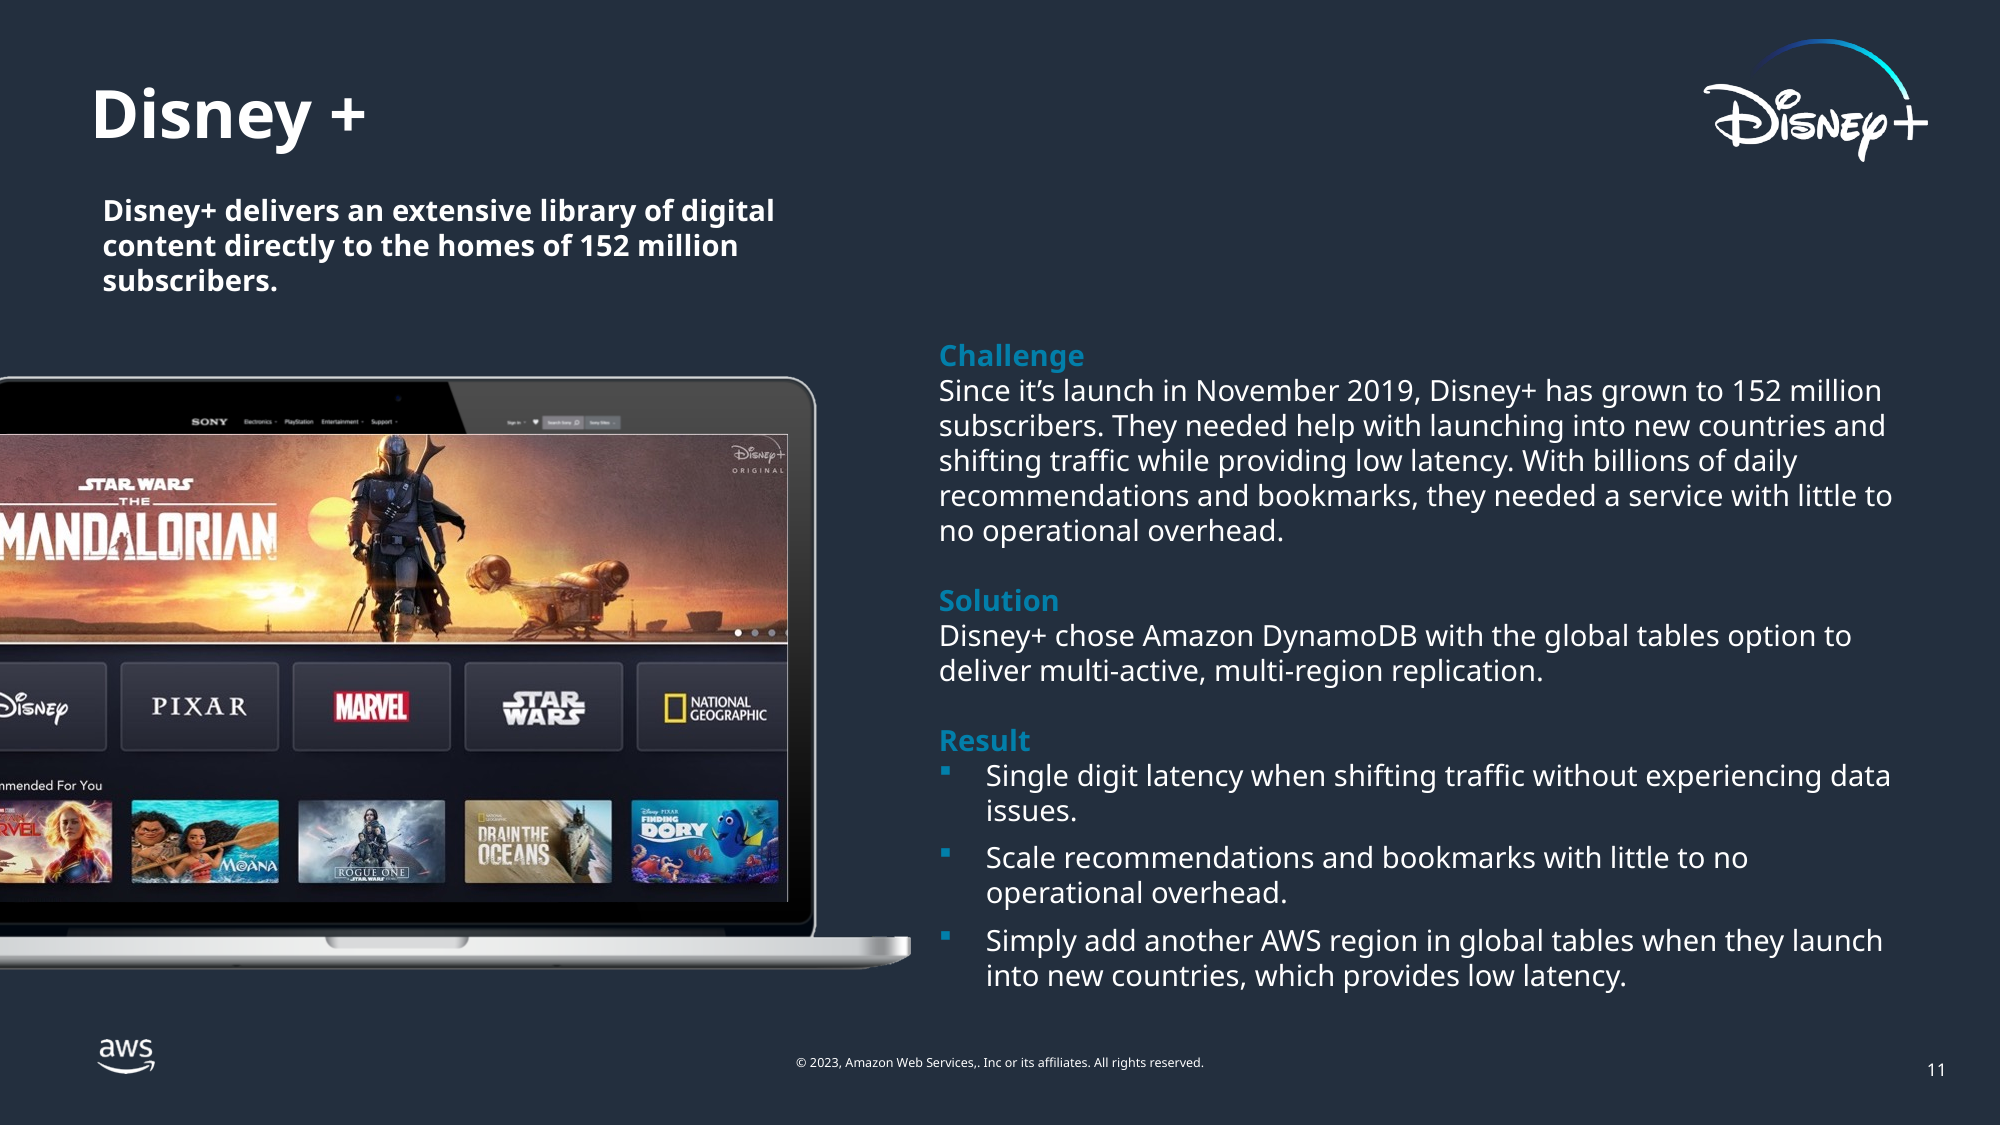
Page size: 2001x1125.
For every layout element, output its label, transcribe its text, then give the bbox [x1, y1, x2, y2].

text_box Disney+ delivers an extensive library of digital content directly to the homes of 152 million subscribers. [87, 185, 894, 305]
title Disney + [90, 73, 973, 162]
text_box Challenge Since it’s launch in November 2019, Disney+ has grown to 152 million subscribers. They needed help with launching into new countries and shifting traffic while providing low latency. With billions of daily recommendations and bookmarks, they needed a service with little to no operational overhead. Solution Disney+ chose Amazon DynamoDB with the global tables option to deliver multi-active, multi-region replication. Result Single digit latency when shifting traffic without experiencing data issues. Scale recommendations and bookmarks with little to no operational overhead. Simply add another AWS region in global tables when they launch into new countries, which provides low latency. [939, 337, 1899, 992]
picture [0, 344, 922, 1010]
picture [1690, 39, 1931, 162]
picture [97, 1039, 155, 1074]
